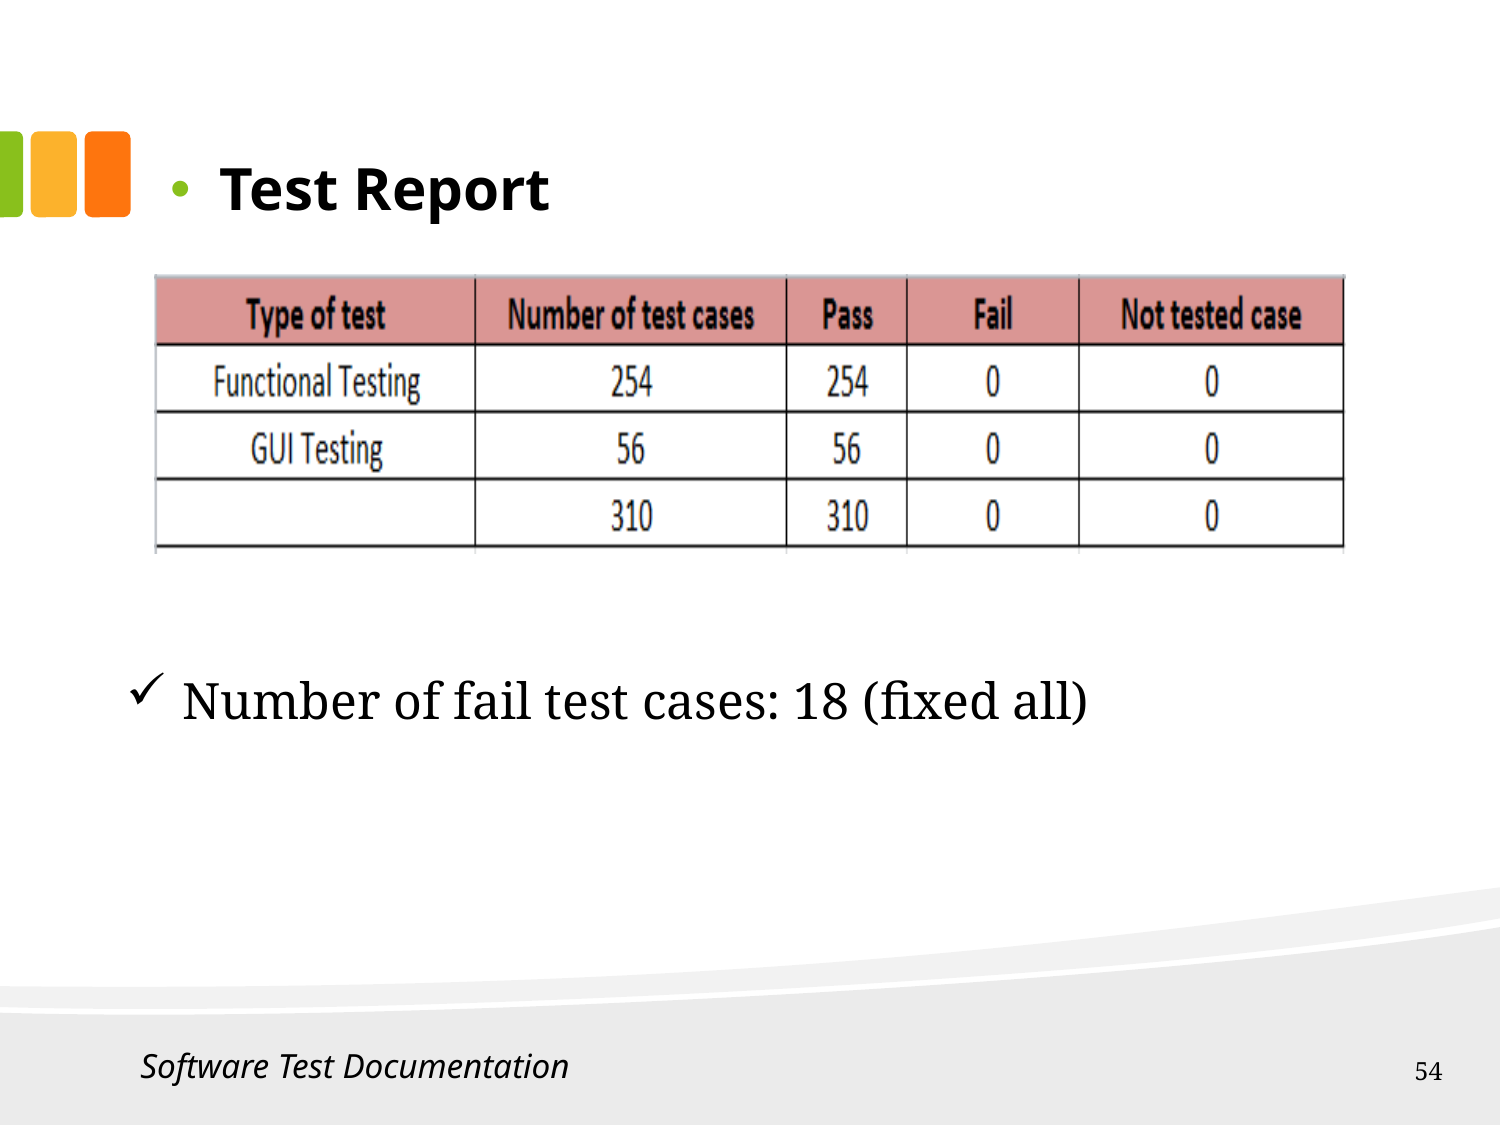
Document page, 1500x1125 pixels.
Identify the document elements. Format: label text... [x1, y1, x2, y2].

list Test Report [150, 149, 1350, 888]
text_box Number of fail test cases: 18 (fixed all) [111, 662, 1105, 798]
picture [154, 274, 1346, 554]
text_box Software Test Documentation [125, 1037, 586, 1093]
slide_number 54 [1362, 1057, 1463, 1088]
